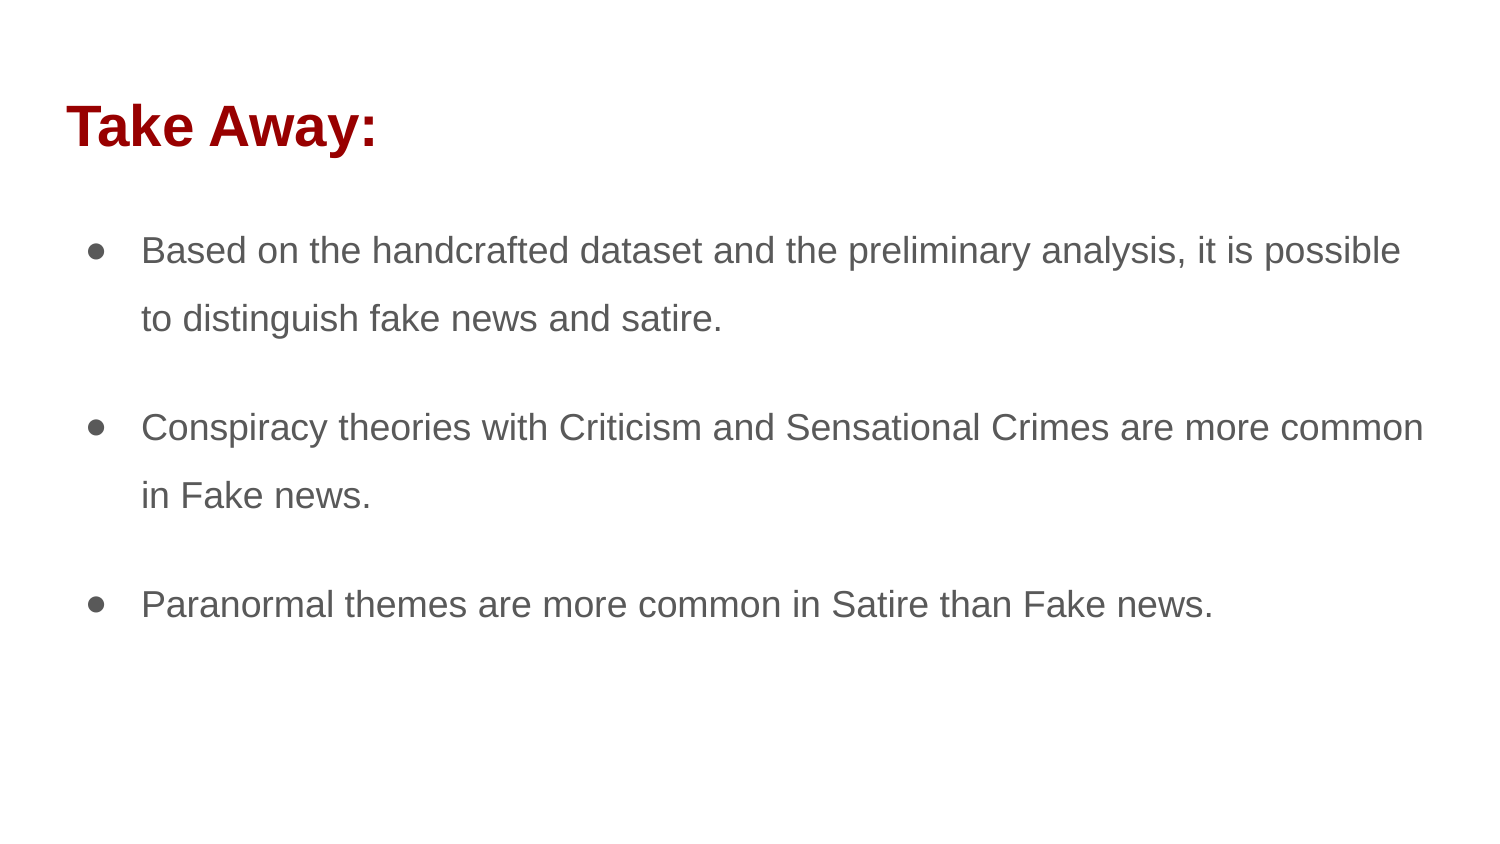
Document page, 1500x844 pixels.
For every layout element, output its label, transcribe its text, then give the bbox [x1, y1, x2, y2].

title Take Away: [51, 72, 1449, 167]
list Based on the handcrafted dataset and the preliminary analysis, it is possible to distinguish fake news and satire. Conspiracy theories with Criticism and Sensational Crimes are more common in Fake news. Paranormal themes are more common in Satire than Fake news. [51, 189, 1449, 750]
